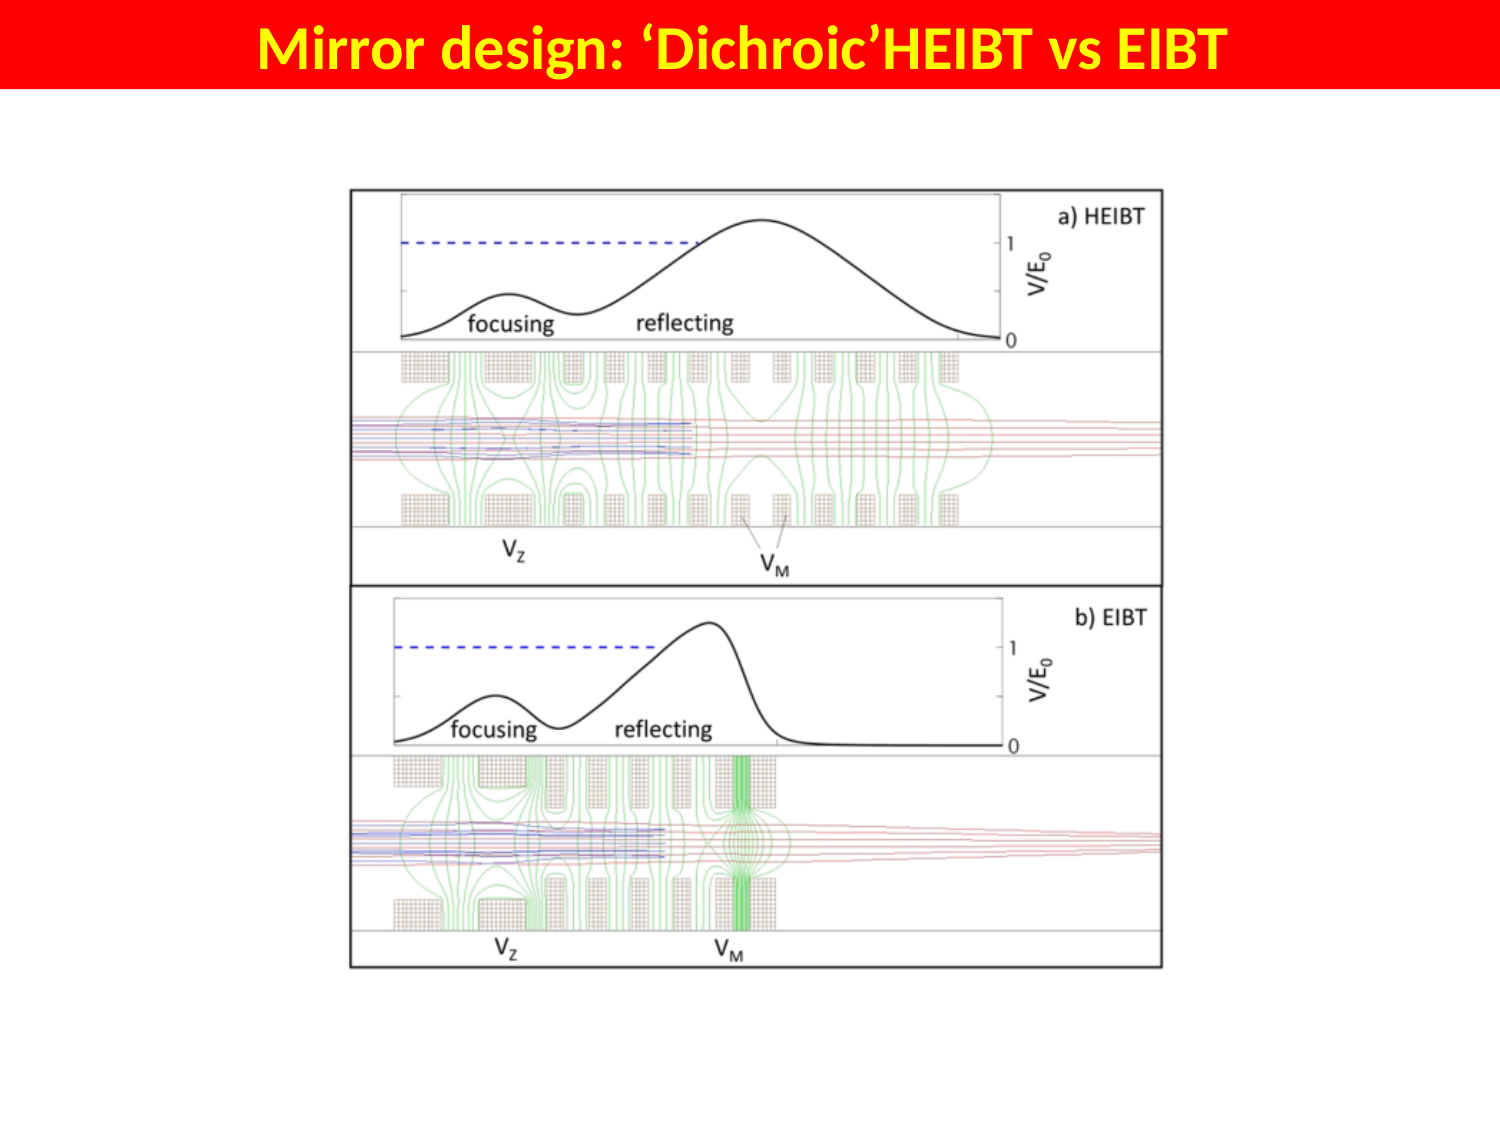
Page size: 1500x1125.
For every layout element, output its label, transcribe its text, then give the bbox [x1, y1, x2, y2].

text_box Mirror design: ‘Dichroic’HEIBT vs EIBT [0, 0, 1500, 90]
picture [327, 178, 1173, 978]
